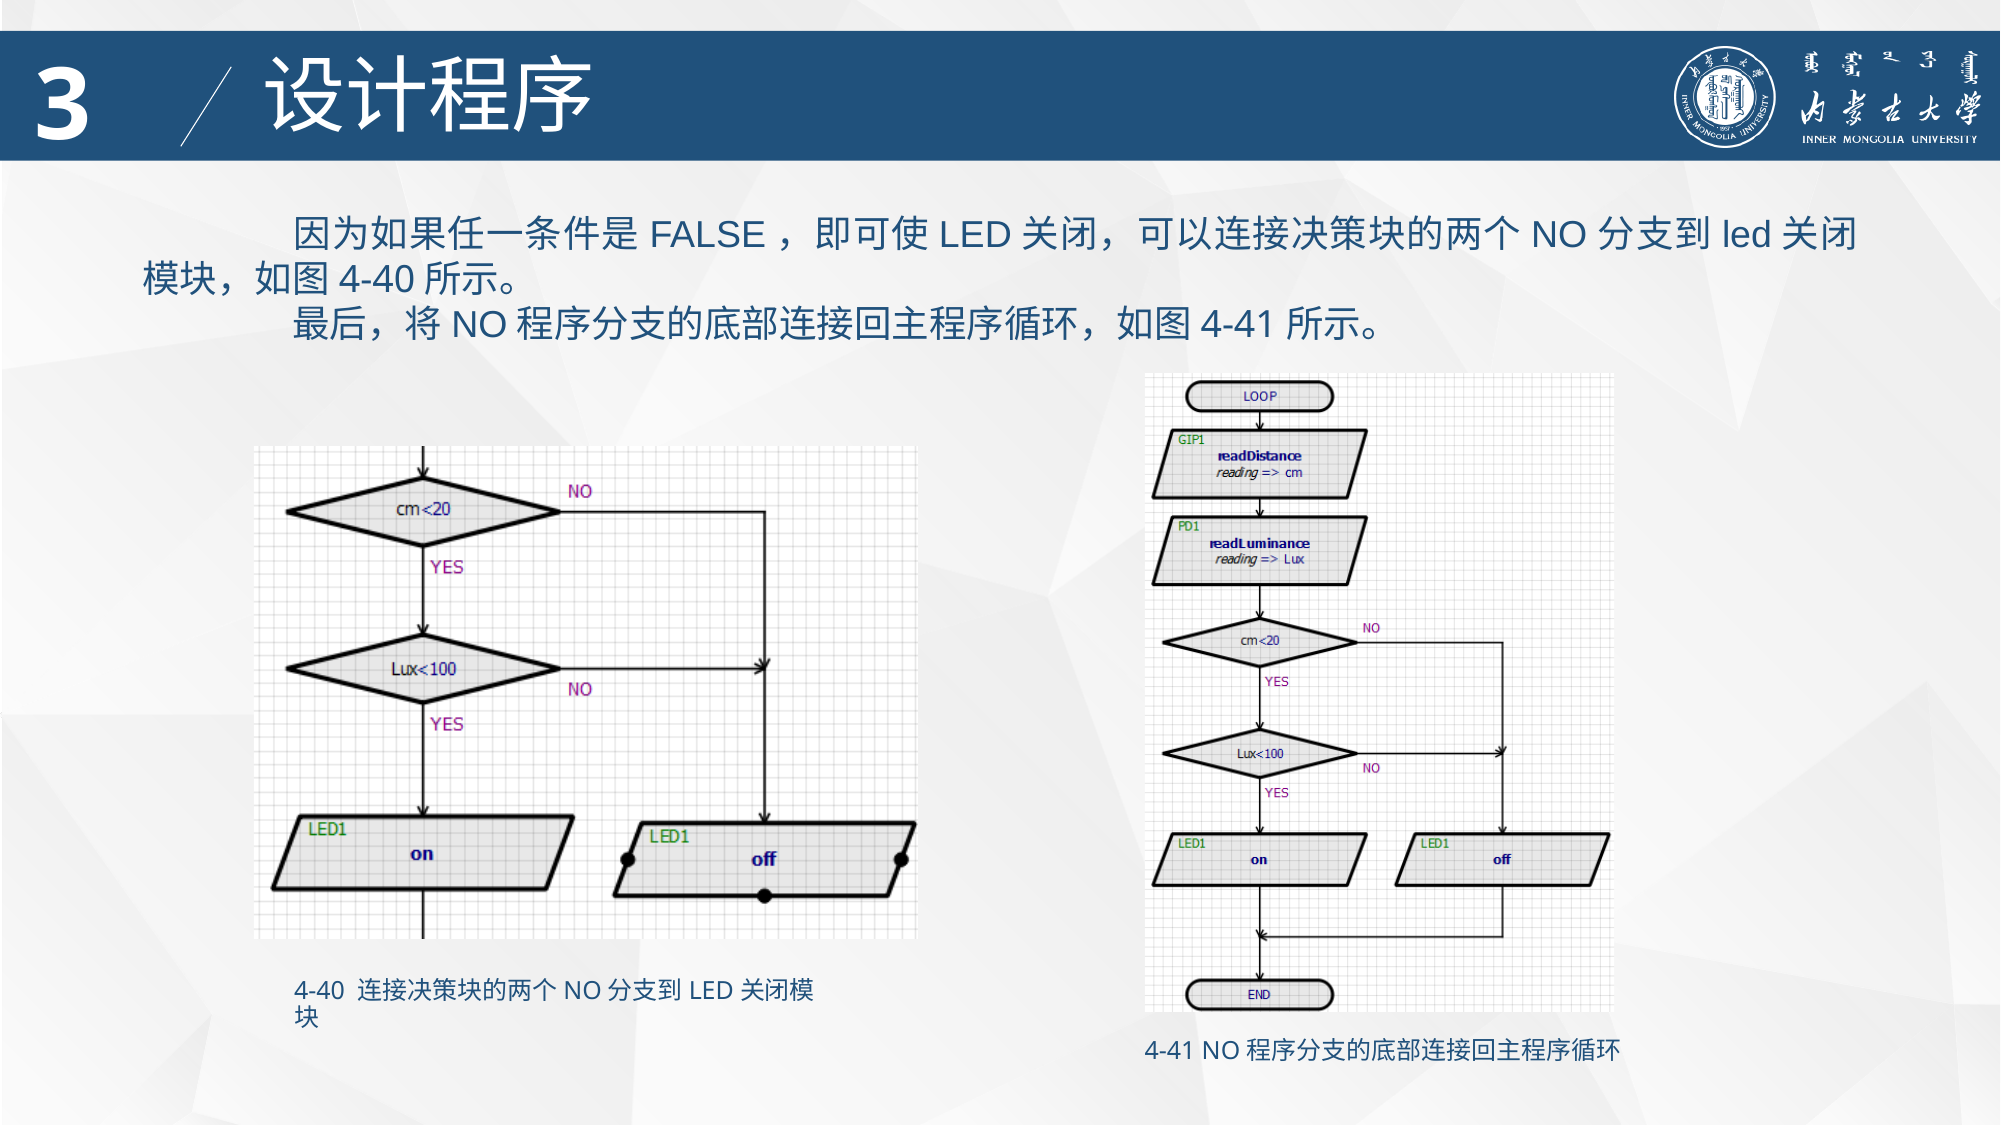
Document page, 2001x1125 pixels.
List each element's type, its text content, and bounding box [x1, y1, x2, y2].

picture [0, 0, 2001, 1125]
list 设计程序 [247, 45, 1036, 134]
list 3 [19, 45, 200, 212]
text_box 因为如果任一条件是FALSE，即可使LED关闭，可以连接决策块的两个NO分支到led关闭模块，如图4-40所示。 最后，将NO程序分支的底部连接回主程序循环，如图4-41所示。 [127, 202, 1873, 353]
picture [1673, 46, 1986, 150]
text_box 4-41 NO程序分支的底部连接回主程序循环 [1129, 1030, 1647, 1112]
text_box 4-40 连接决策块的两个NO分支到LED关闭模块 [279, 971, 832, 1052]
